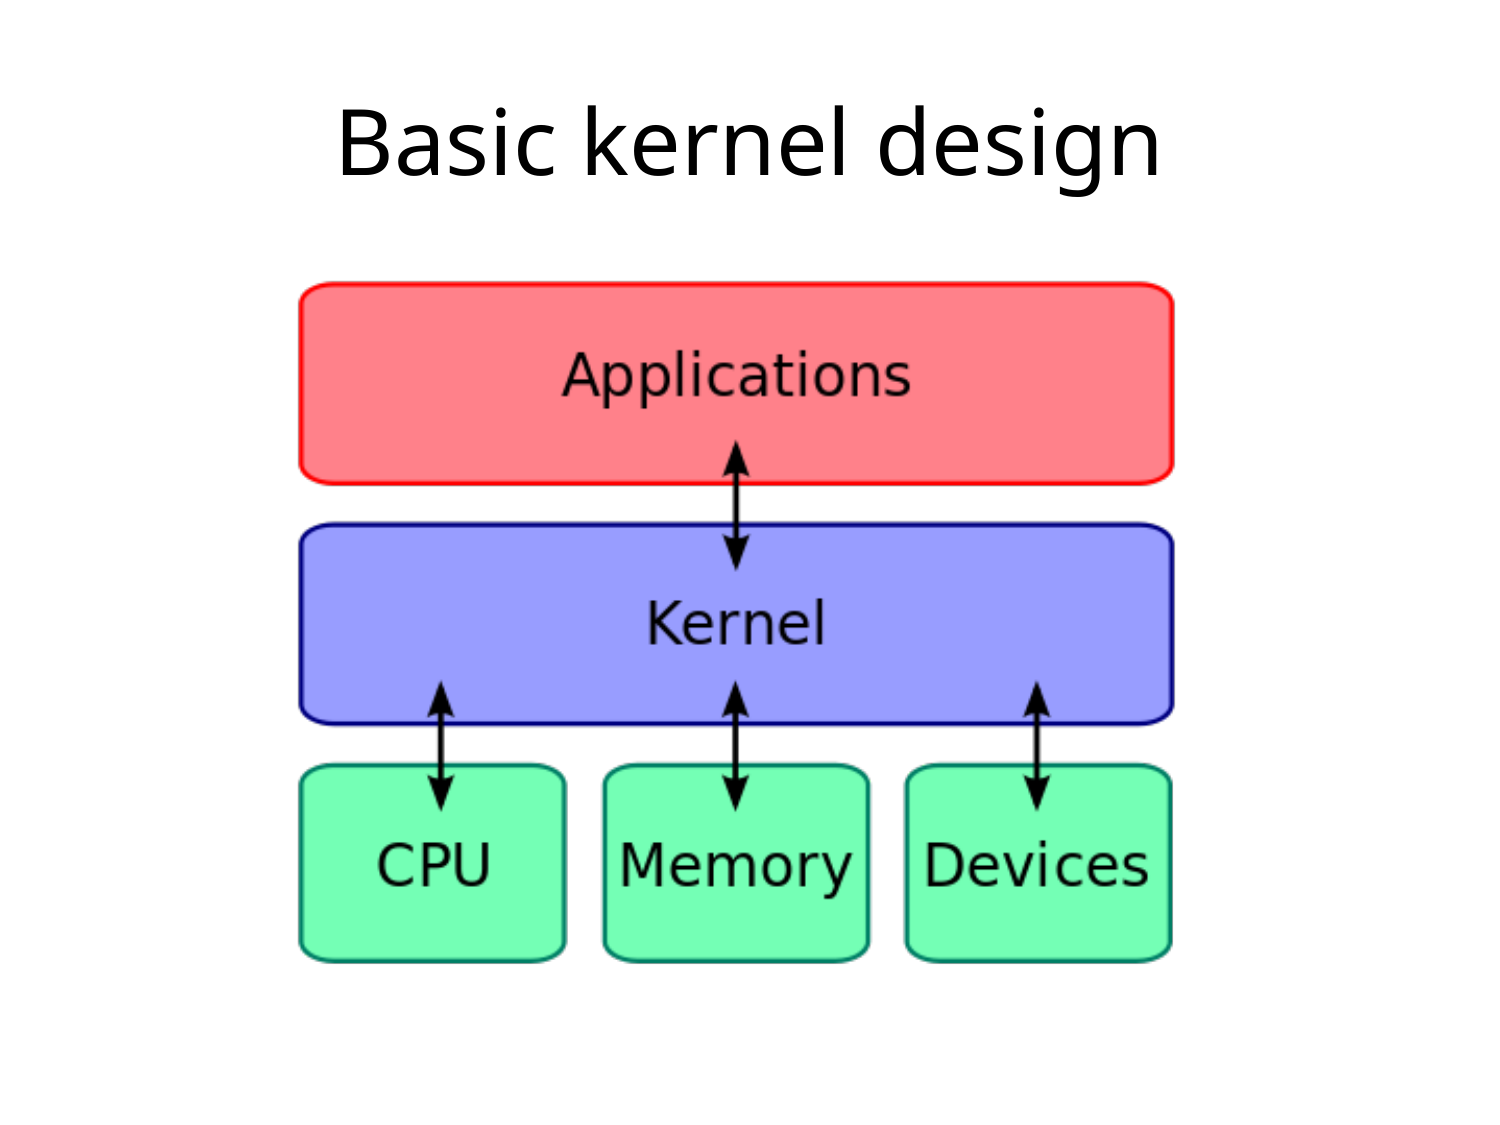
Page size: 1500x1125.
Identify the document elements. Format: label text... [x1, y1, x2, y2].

title Basic kernel design [75, 45, 1425, 233]
picture [278, 260, 1196, 987]
